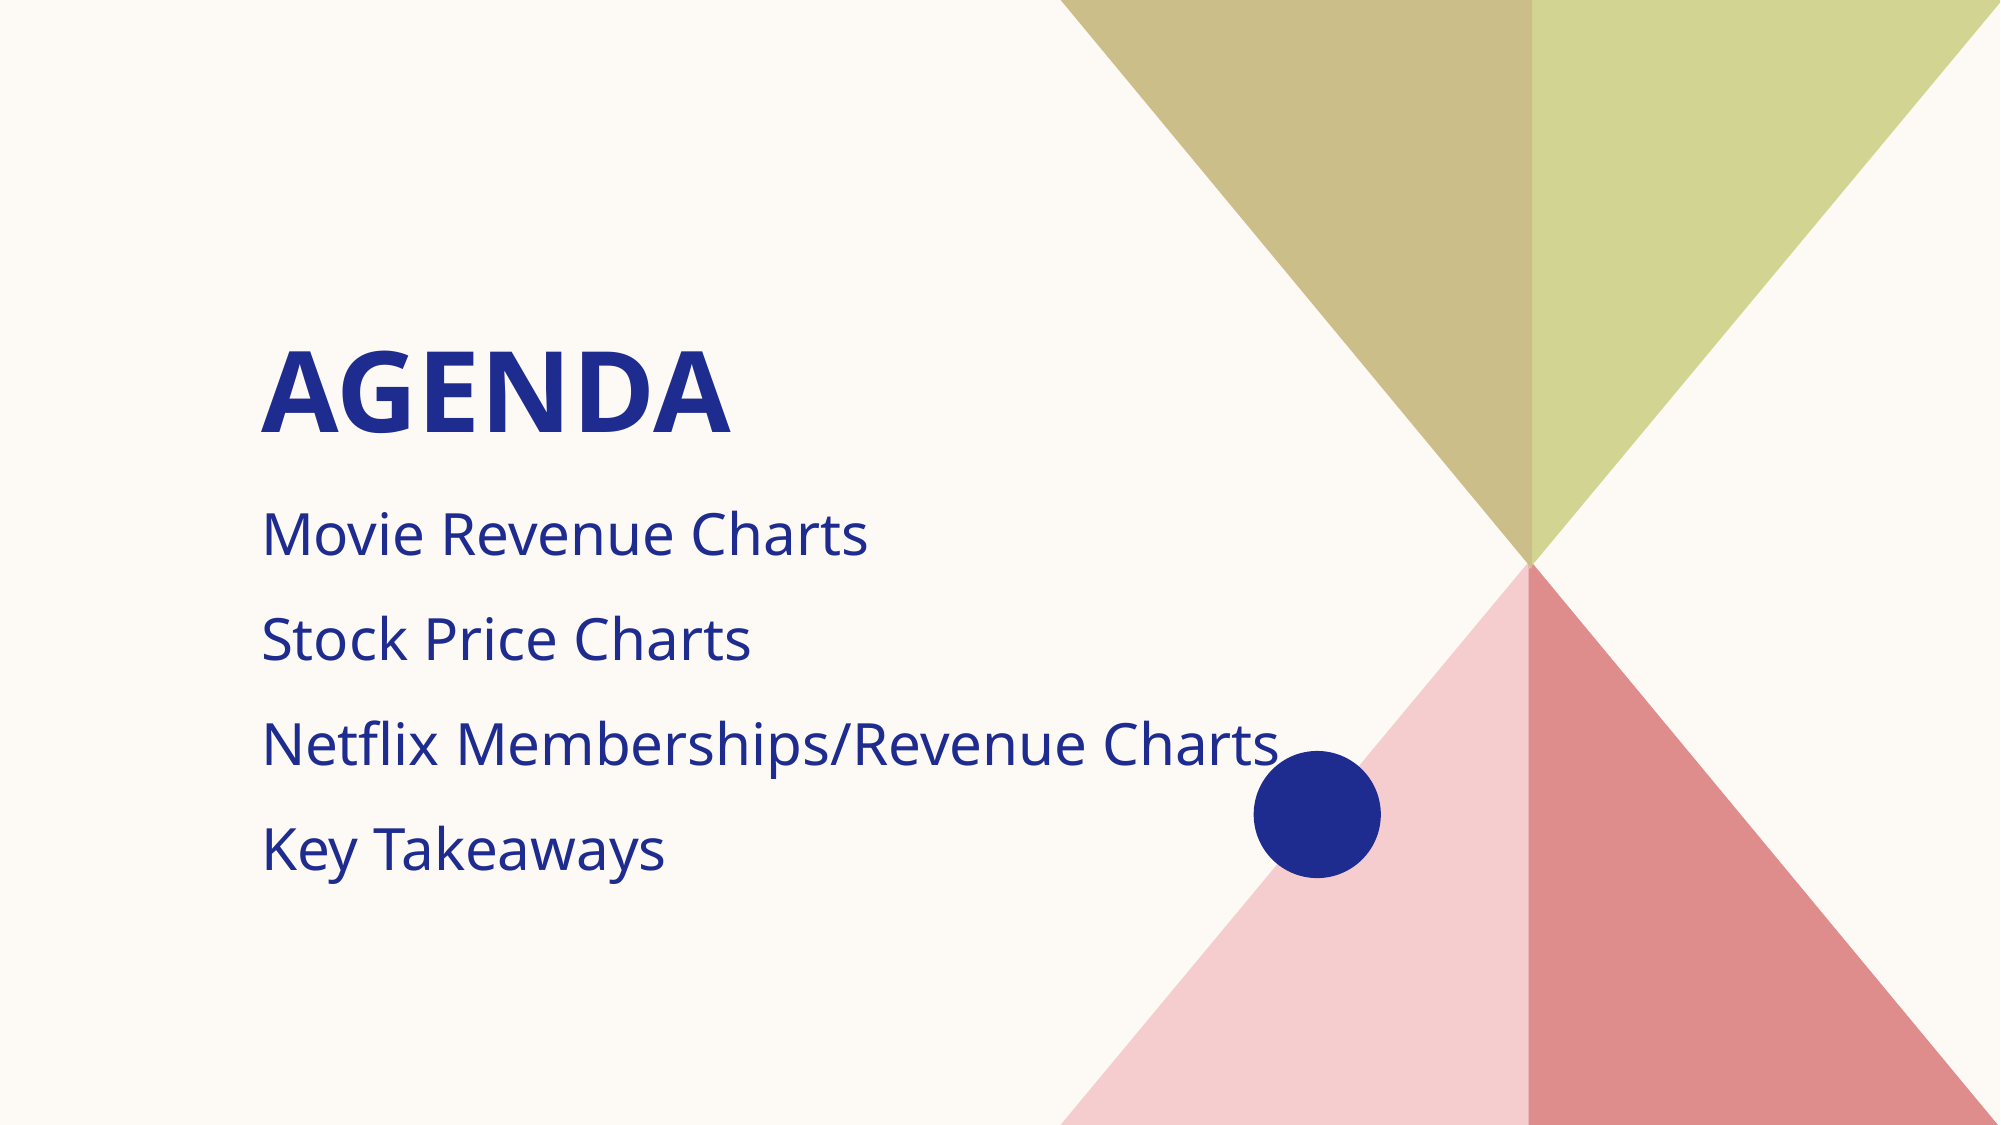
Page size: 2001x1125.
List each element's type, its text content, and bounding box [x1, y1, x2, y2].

list Movie Revenue Chart​s Stock Price Charts Netflix Memberships/Revenue Charts Key Takeaways ​​​ [246, 454, 1307, 967]
title AGENDA [246, 311, 1180, 438]
